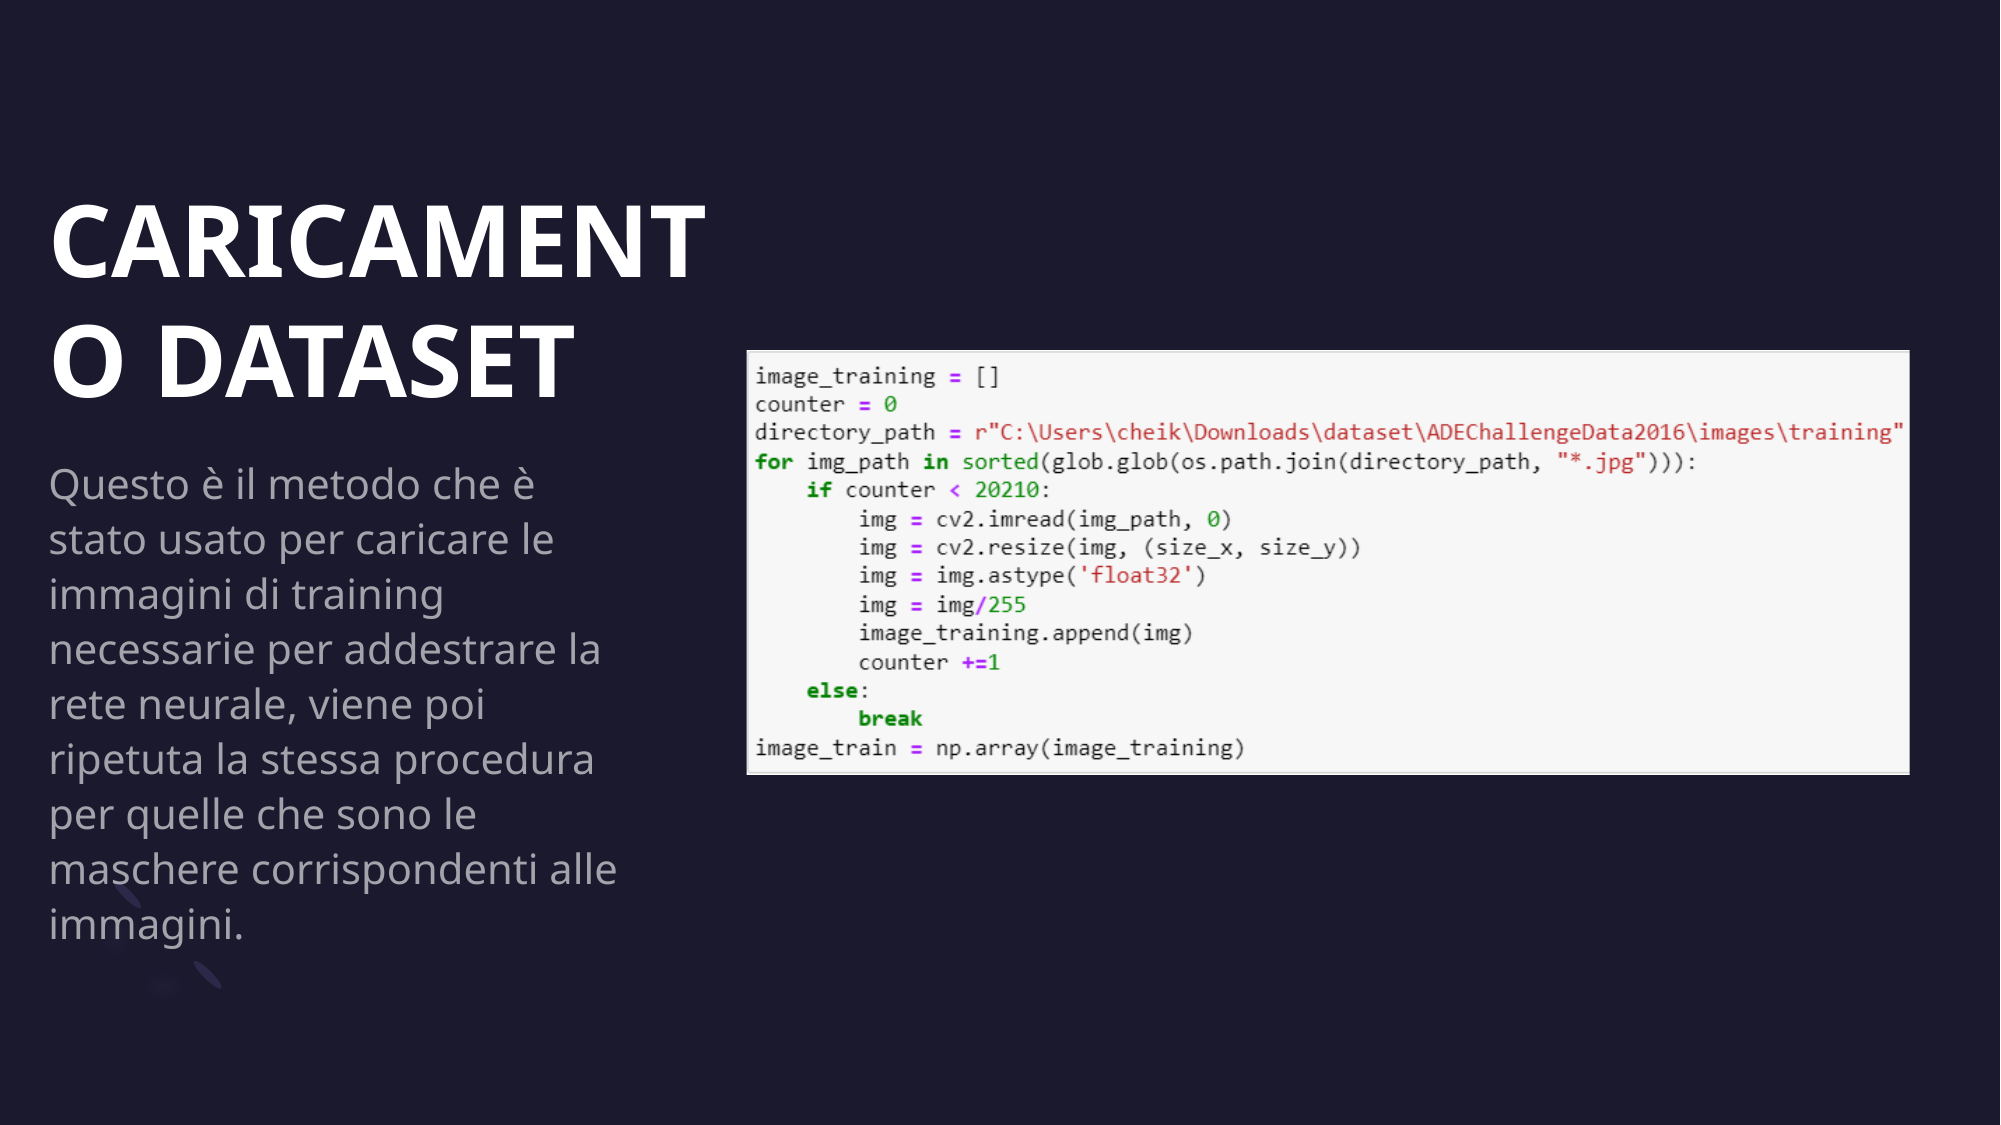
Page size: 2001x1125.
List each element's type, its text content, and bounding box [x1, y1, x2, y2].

title CARICAMENTO DATASET [48, 90, 747, 418]
picture [746, 350, 1910, 775]
list Questo è il metodo che è stato usato per caricare le immagini di training necessarie per addestrare la rete neurale, viene poi ripetuta la stessa procedura per quelle che sono le maschere corrispondenti alle immagini. [48, 452, 634, 1013]
